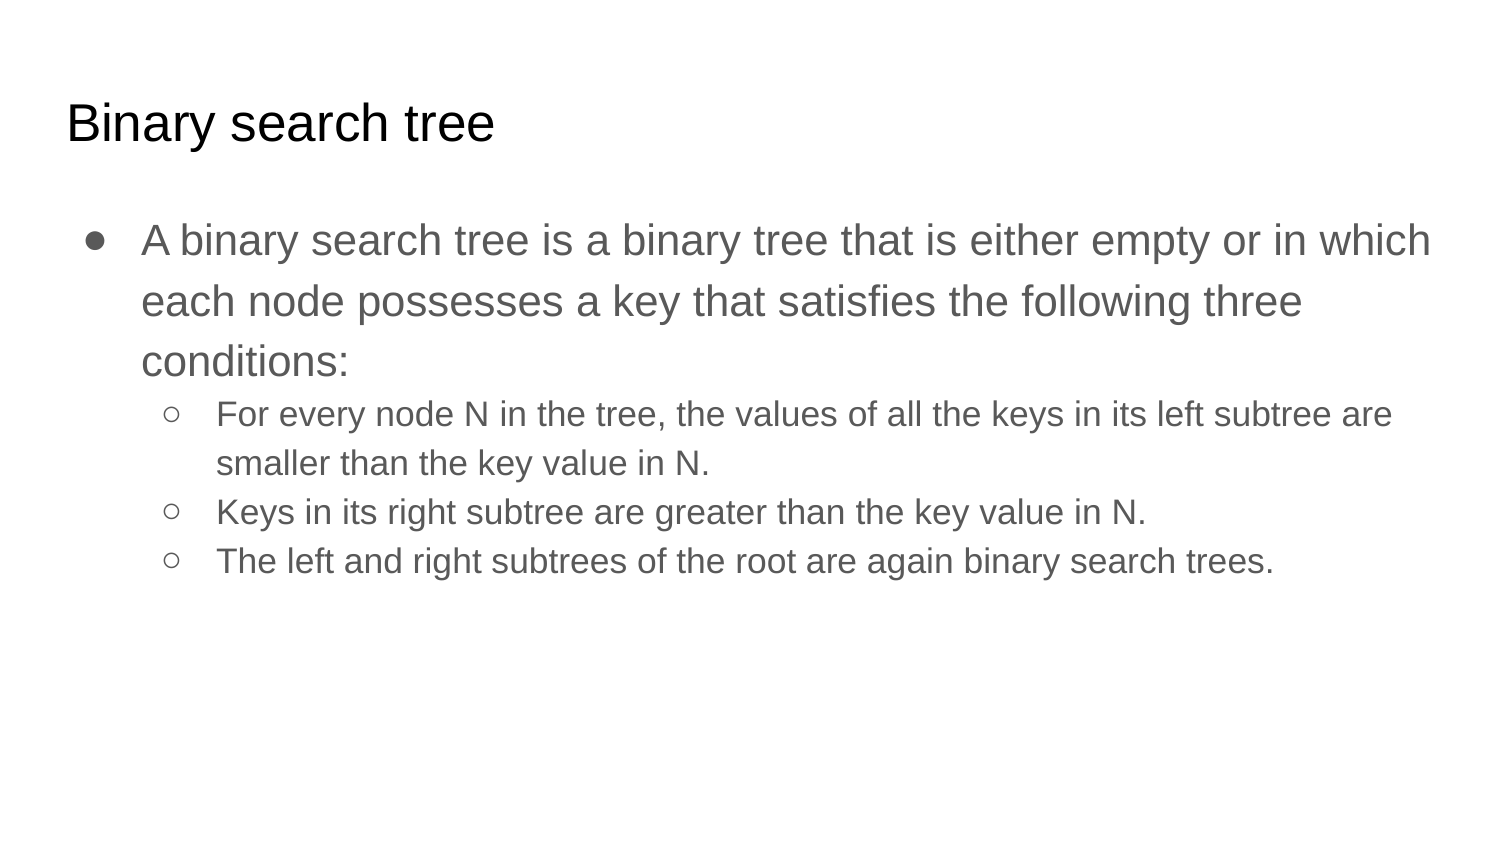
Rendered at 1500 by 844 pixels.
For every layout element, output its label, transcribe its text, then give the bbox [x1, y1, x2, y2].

list A binary search tree is a binary tree that is either empty or in which each node possesses a key that satisfies the following three conditions: For every node N in the tree, the values of all the keys in its left subtree are smaller than the key value in N. Keys in its right subtree are greater than the key value in N. The left and right subtrees of the root are again binary search trees. [51, 189, 1449, 750]
title Binary search tree [51, 72, 1449, 167]
